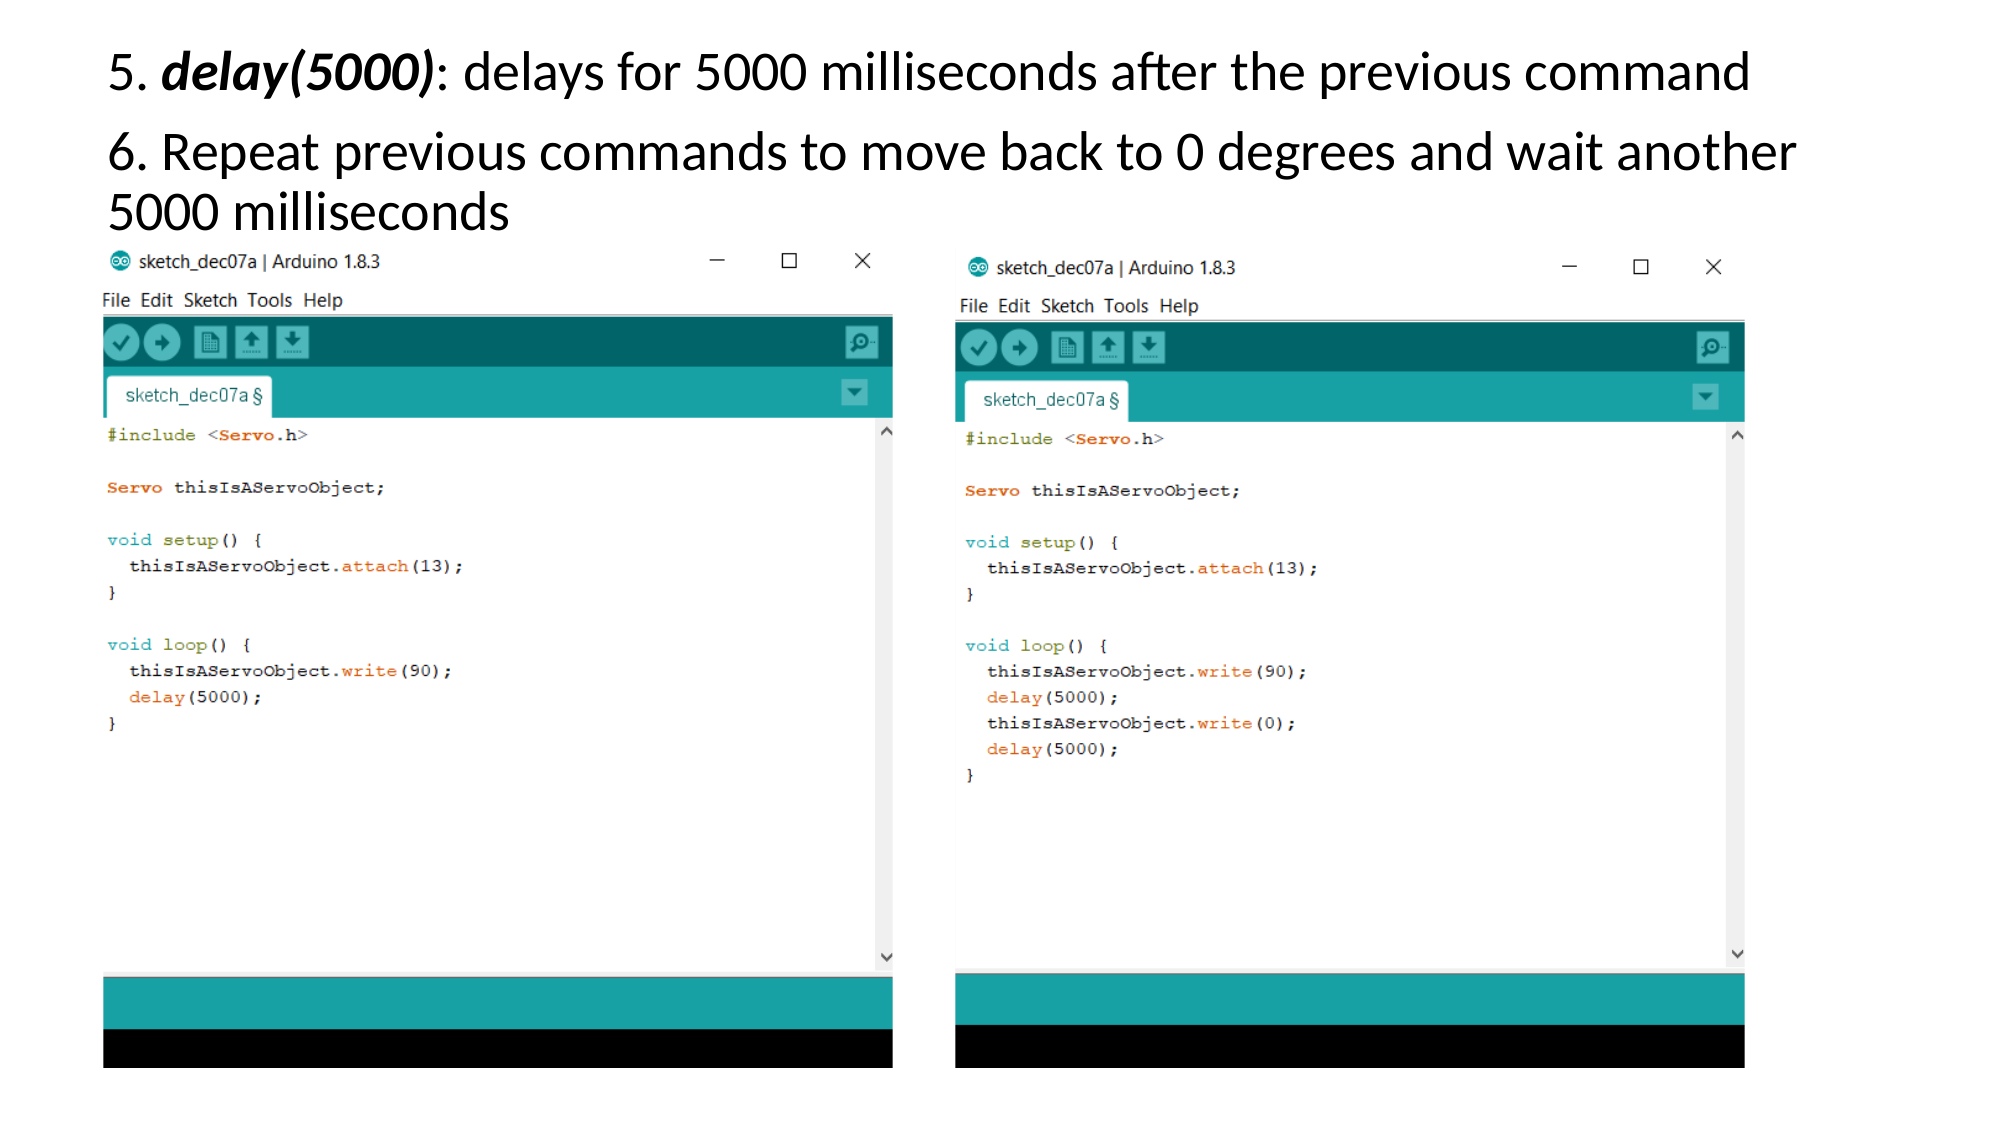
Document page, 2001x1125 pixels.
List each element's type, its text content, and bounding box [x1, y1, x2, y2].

picture [103, 241, 893, 1068]
picture [955, 247, 1745, 1068]
list 5. delay(5000): delays for 5000 milliseconds after the previous command 6. Repeat previous commands to move back to 0 degrees and wait another 5000 milliseconds [92, 34, 1818, 268]
